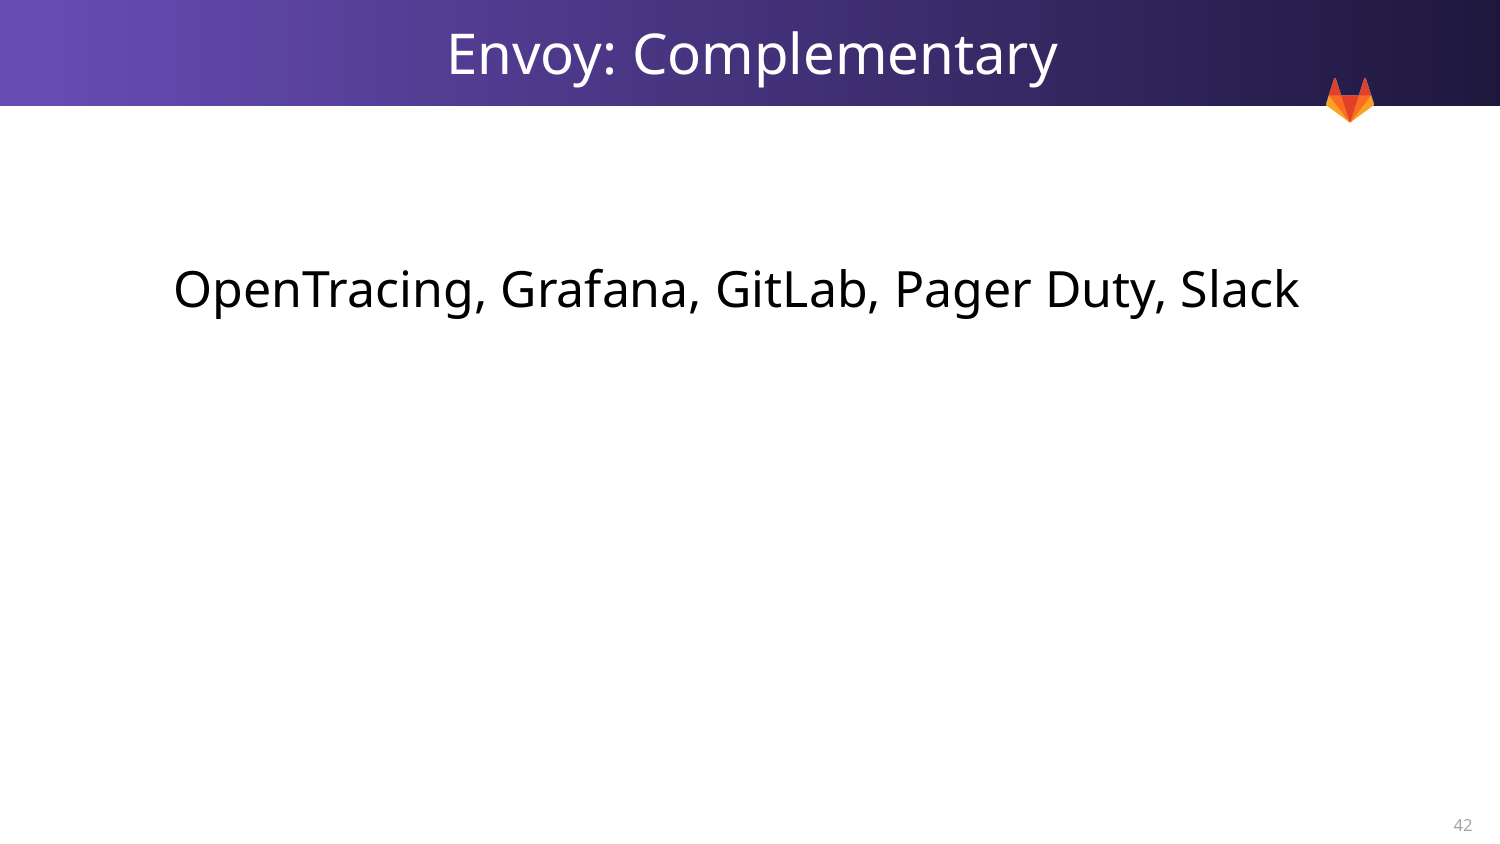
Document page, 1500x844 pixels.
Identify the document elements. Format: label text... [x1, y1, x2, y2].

picture [1326, 78, 1374, 123]
title Envoy: Complementary [16, 27, 1489, 77]
text_box OpenTracing, Grafana, GitLab, Pager Duty, Slack [158, 242, 1453, 645]
